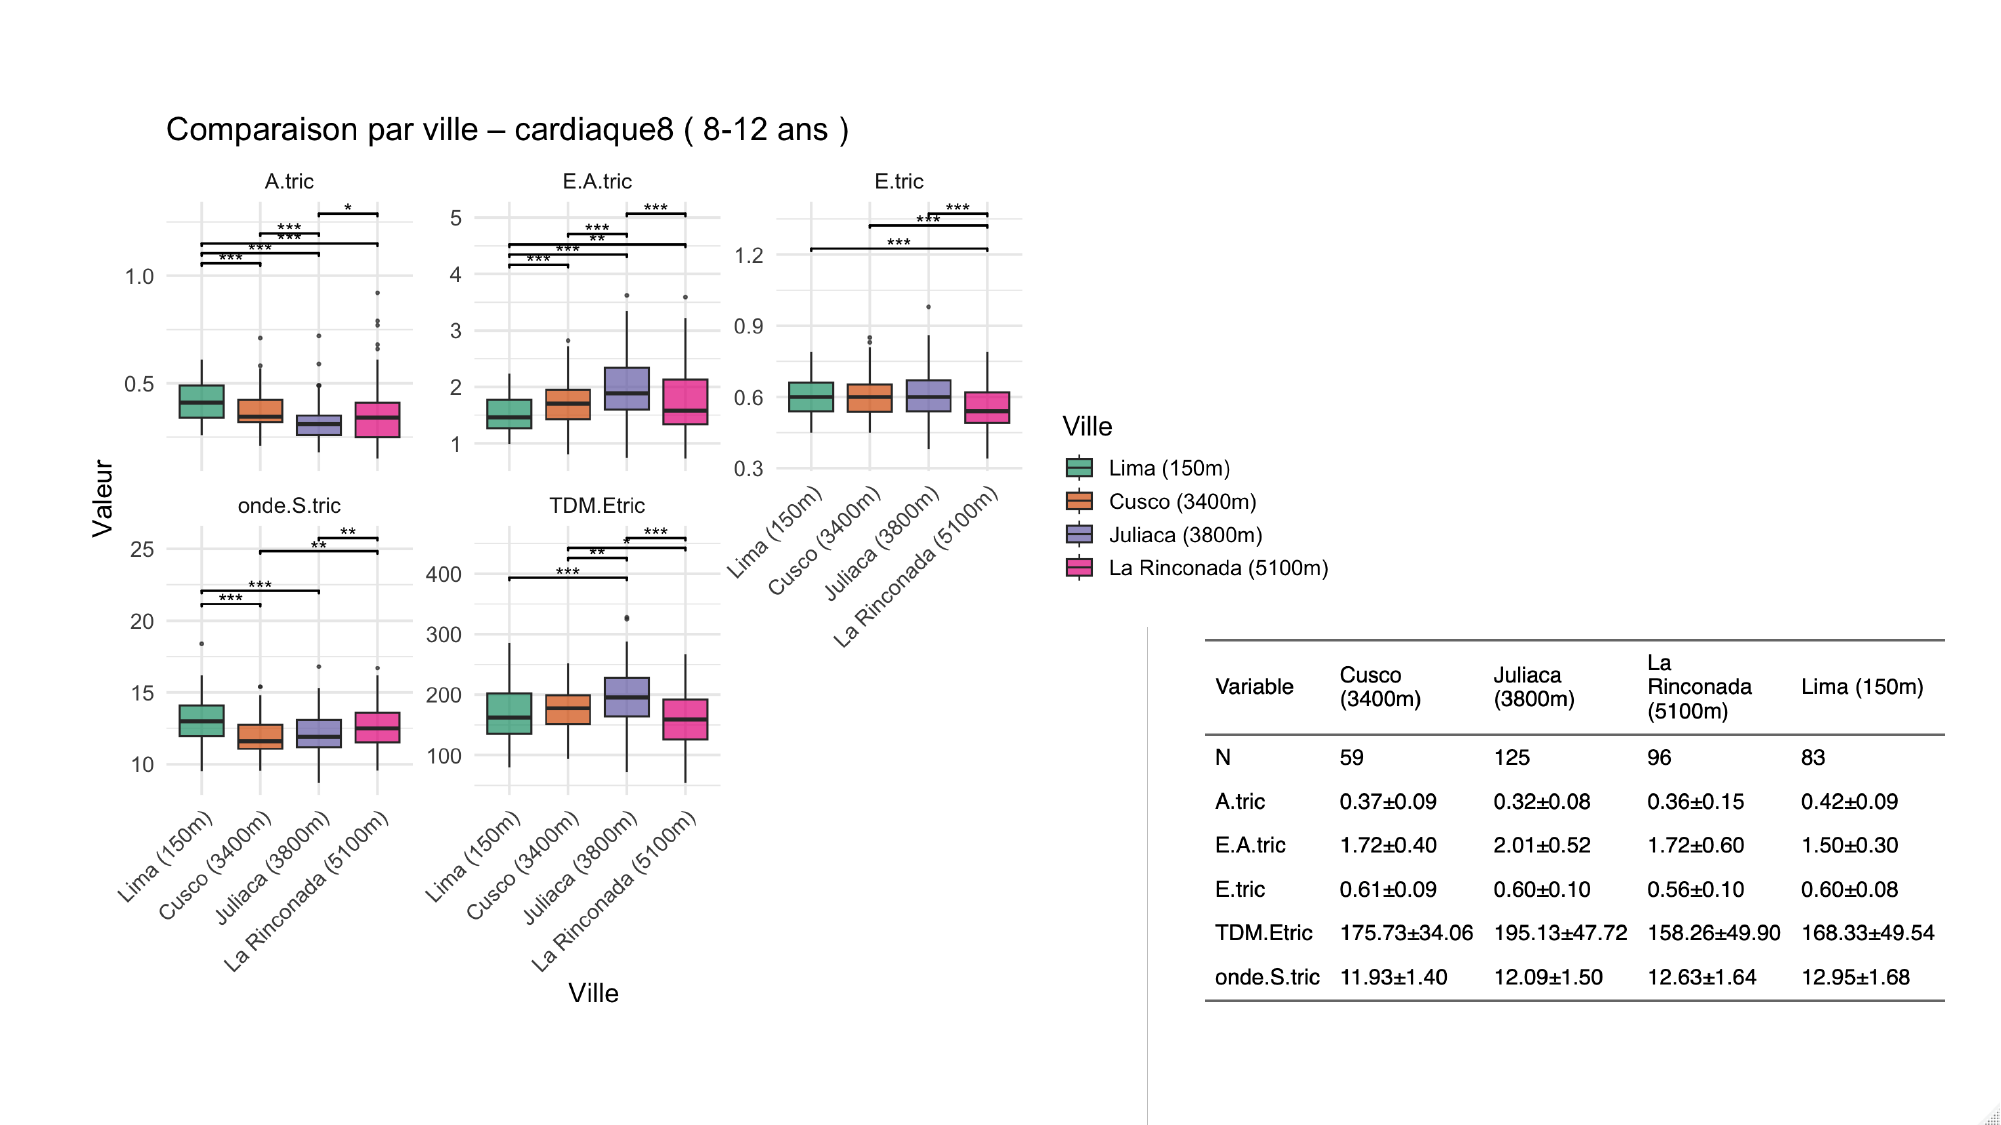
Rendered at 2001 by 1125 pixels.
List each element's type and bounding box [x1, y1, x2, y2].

picture [79, 103, 2000, 1125]
